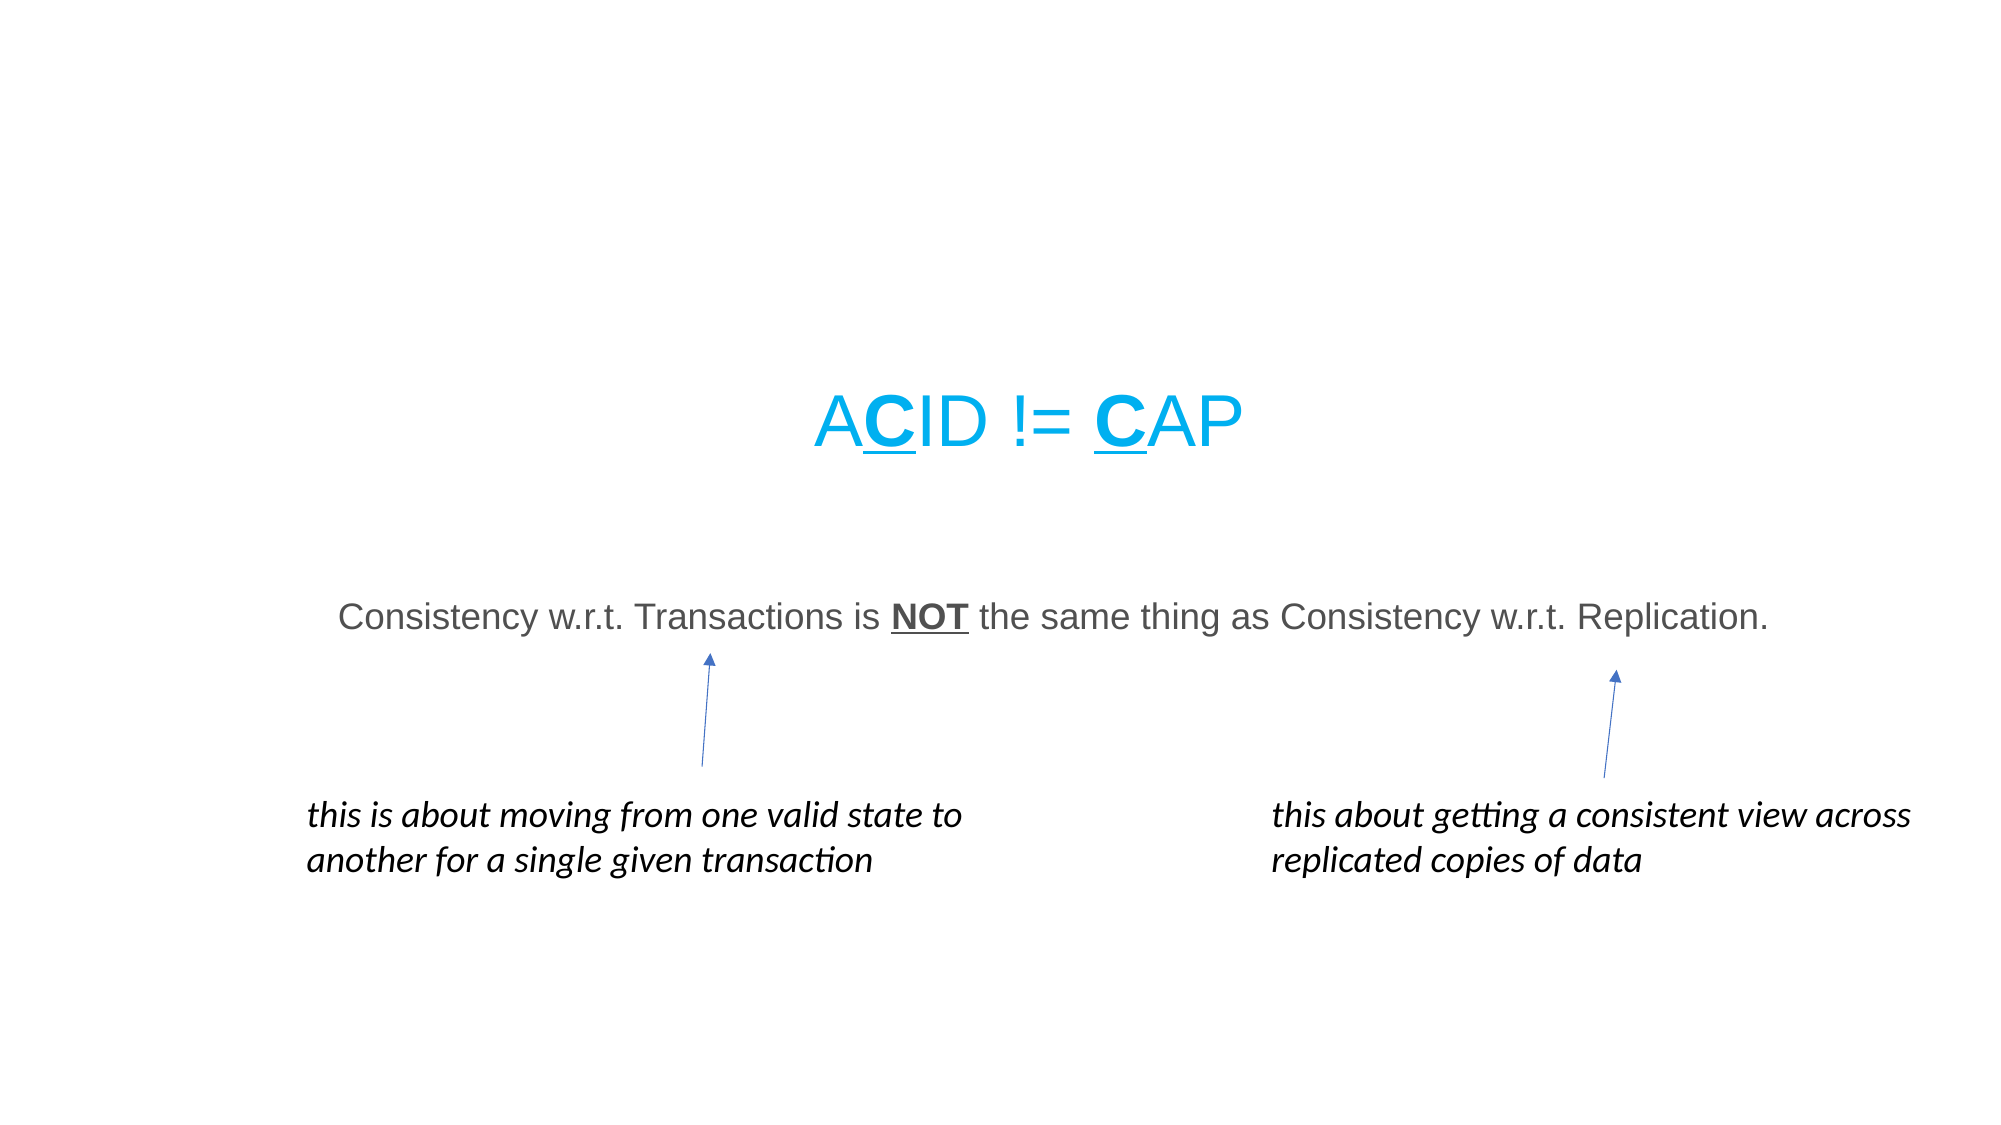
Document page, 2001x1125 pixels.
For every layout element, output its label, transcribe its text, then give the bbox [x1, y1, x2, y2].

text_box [702, 653, 711, 767]
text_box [1604, 669, 1617, 779]
text_box this is about moving from one valid state to another for a single given transaction [291, 782, 1076, 888]
text_box ACID != CAP [158, 365, 1902, 469]
text_box this about getting a consistent view across replicated copies of data [1256, 783, 1952, 888]
text_box Consistency w.r.t. Transactions is NOT the same thing as Consistency w.r.t. Replication. [182, 585, 1926, 645]
